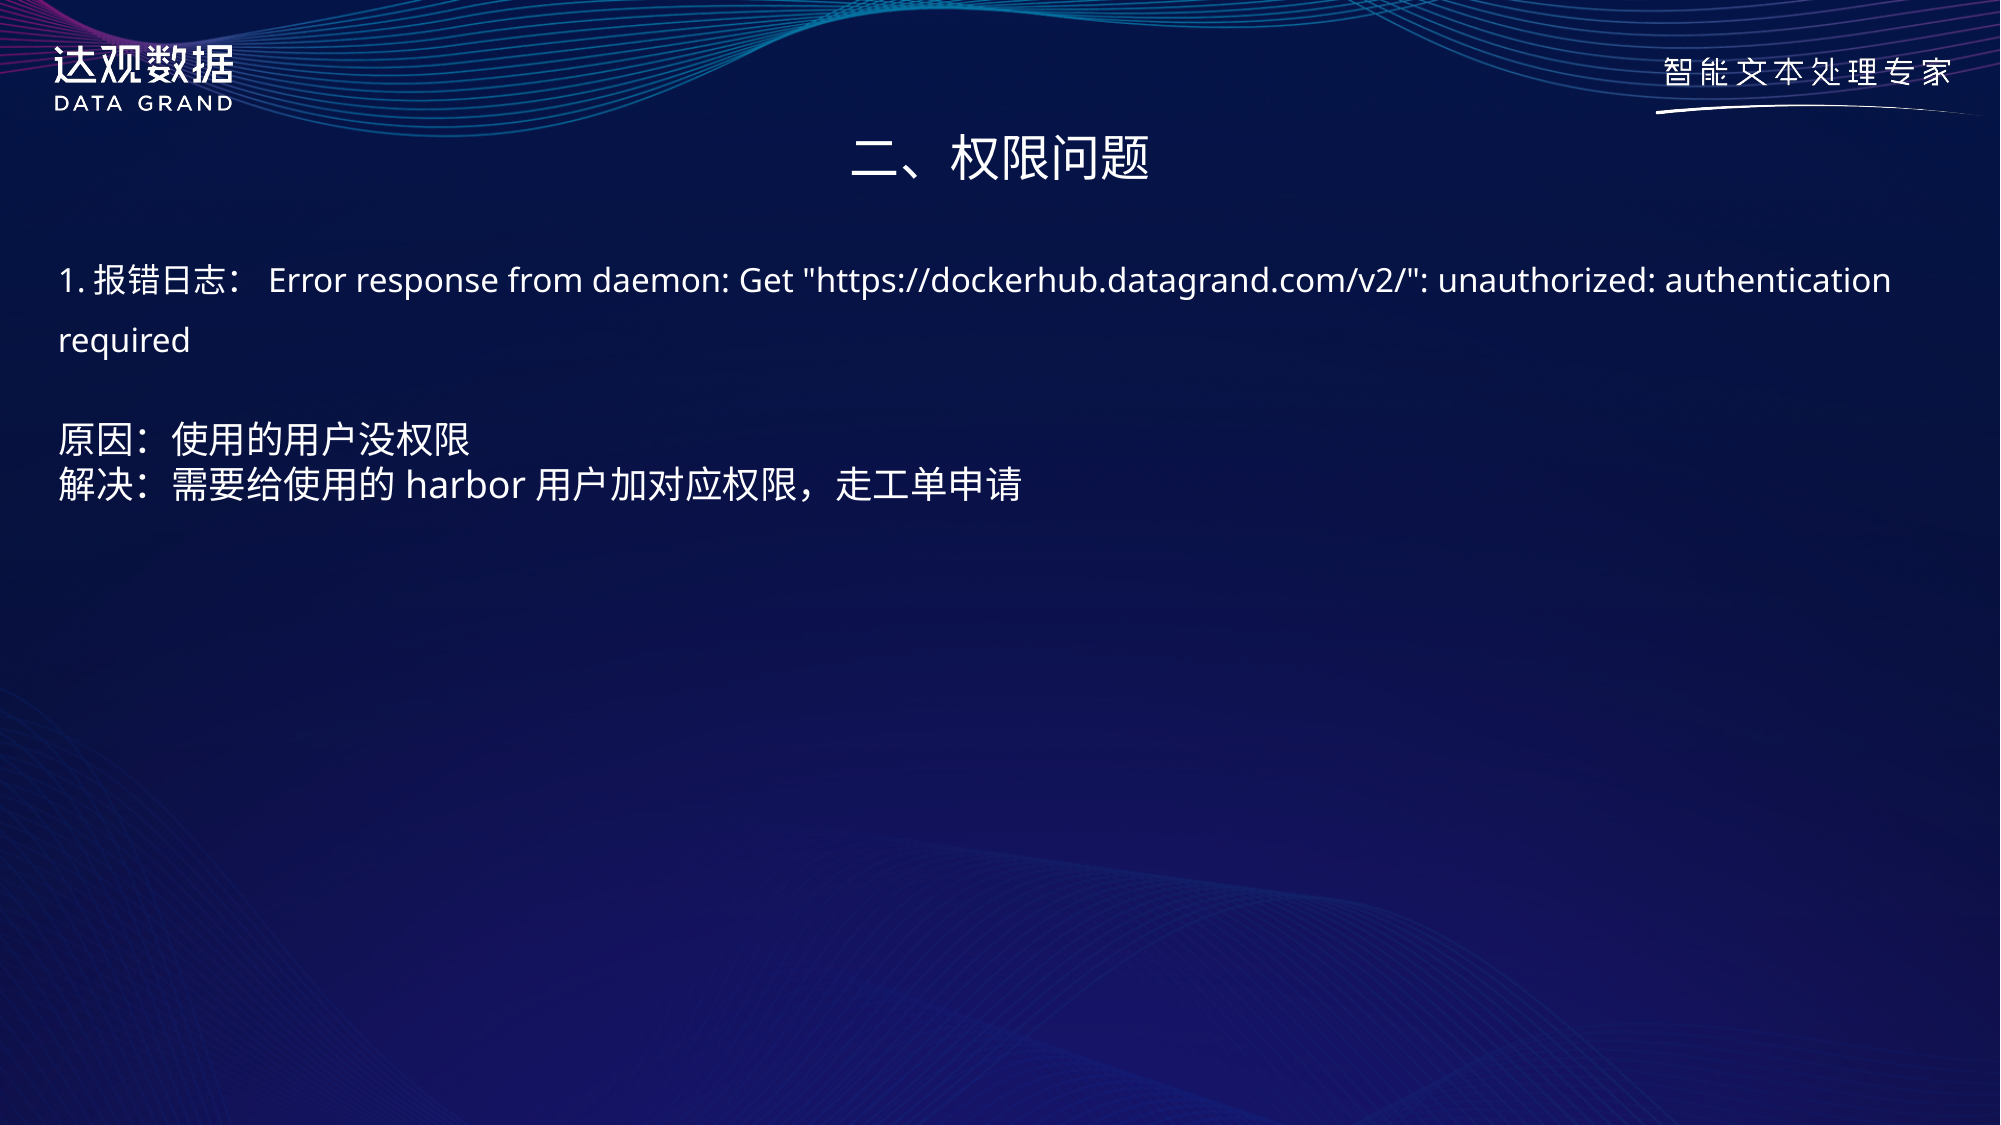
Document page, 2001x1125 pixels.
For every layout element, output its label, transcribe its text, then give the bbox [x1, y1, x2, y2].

picture [972, 0, 981, 5]
text_box 原因：使用的用户没权限 解决：需要给使用的harbor用户加对应权限，走工单申请 [43, 408, 1038, 514]
list 1.报错日志：Error response from daemon: Get "https://dockerhub.datagrand.com/v2/": unauthorized: authentication required [43, 231, 1949, 311]
title 二、权限问题 [50, 125, 1950, 191]
picture [961, 0, 970, 5]
picture [0, 0, 2000, 1125]
